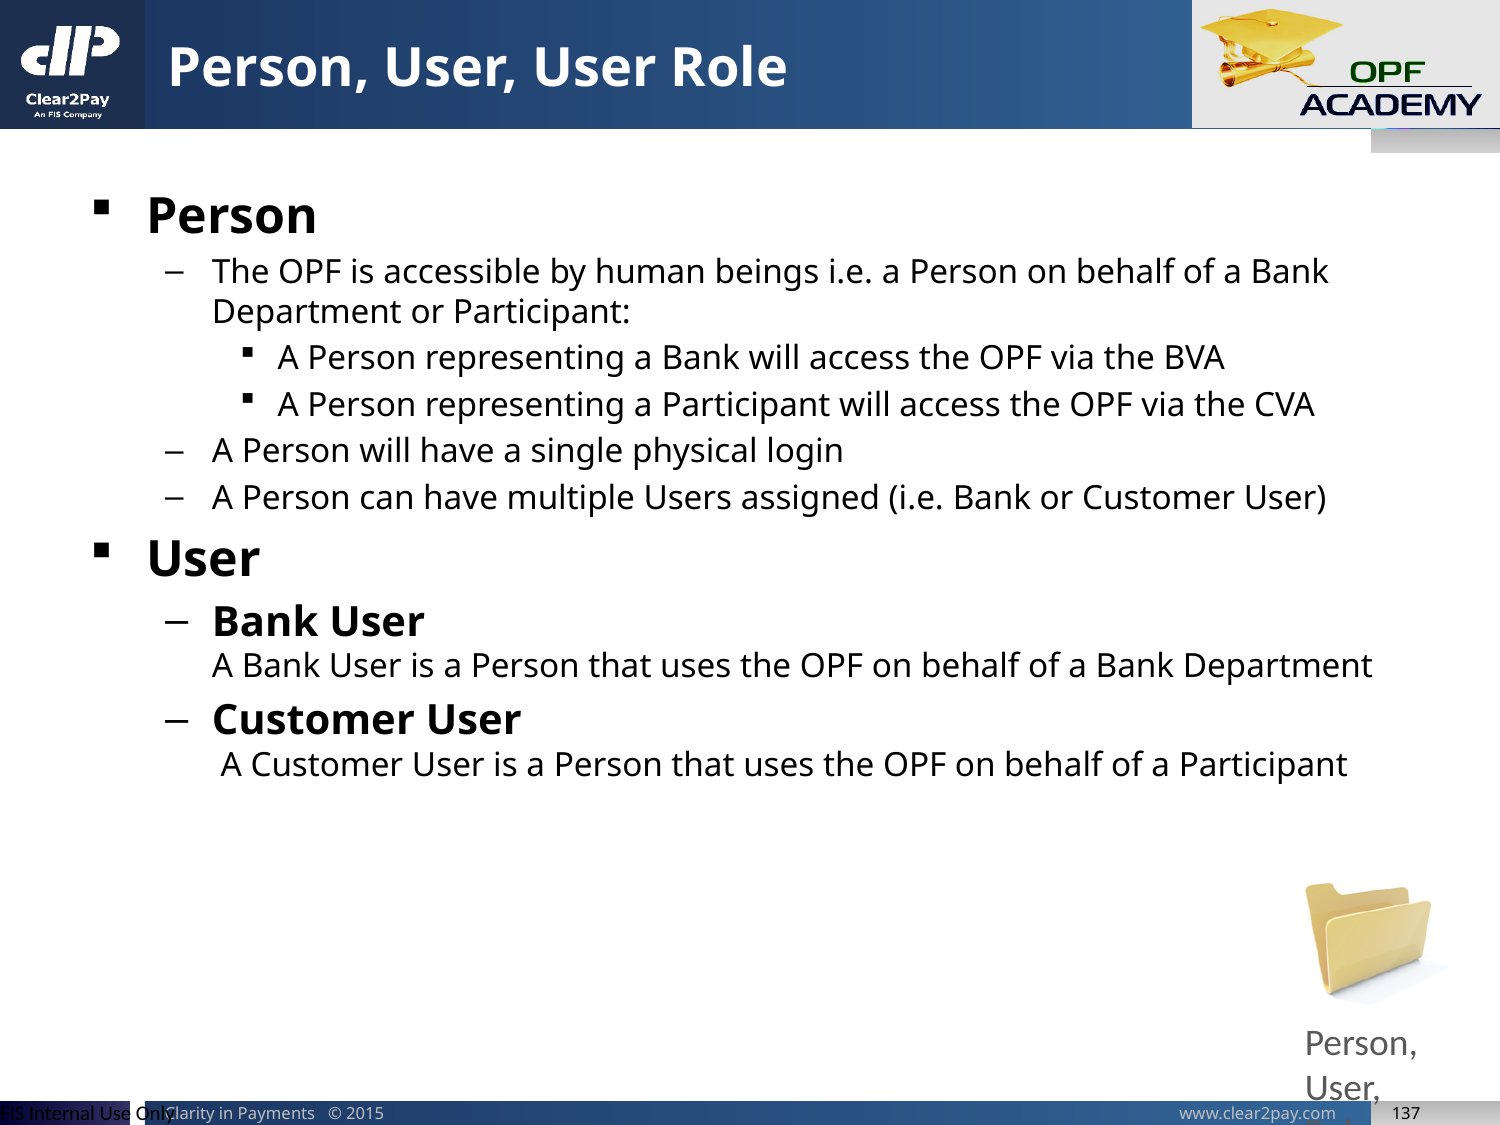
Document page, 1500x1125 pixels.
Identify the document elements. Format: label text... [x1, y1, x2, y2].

picture [0, 0, 145, 129]
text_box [1283, 874, 1464, 1077]
picture [1372, 0, 1500, 129]
list Person The OPF is accessible by human beings i.e. a Person on behalf of a Bank Department or Participant: A Person representing a Bank will access the OPF via the BVA A Person representing a Participant will access the OPF via the CVA A Person will have a single physical login A Person can have multiple Users assigned (i.e. Bank or Customer User) User Bank User A Bank User is a Person that uses the OPF on behalf of a Bank Department Customer User A Customer User is a Person that uses the OPF on behalf of a Participant [75, 175, 1425, 1067]
title Person, User, User Role [152, 0, 1372, 129]
